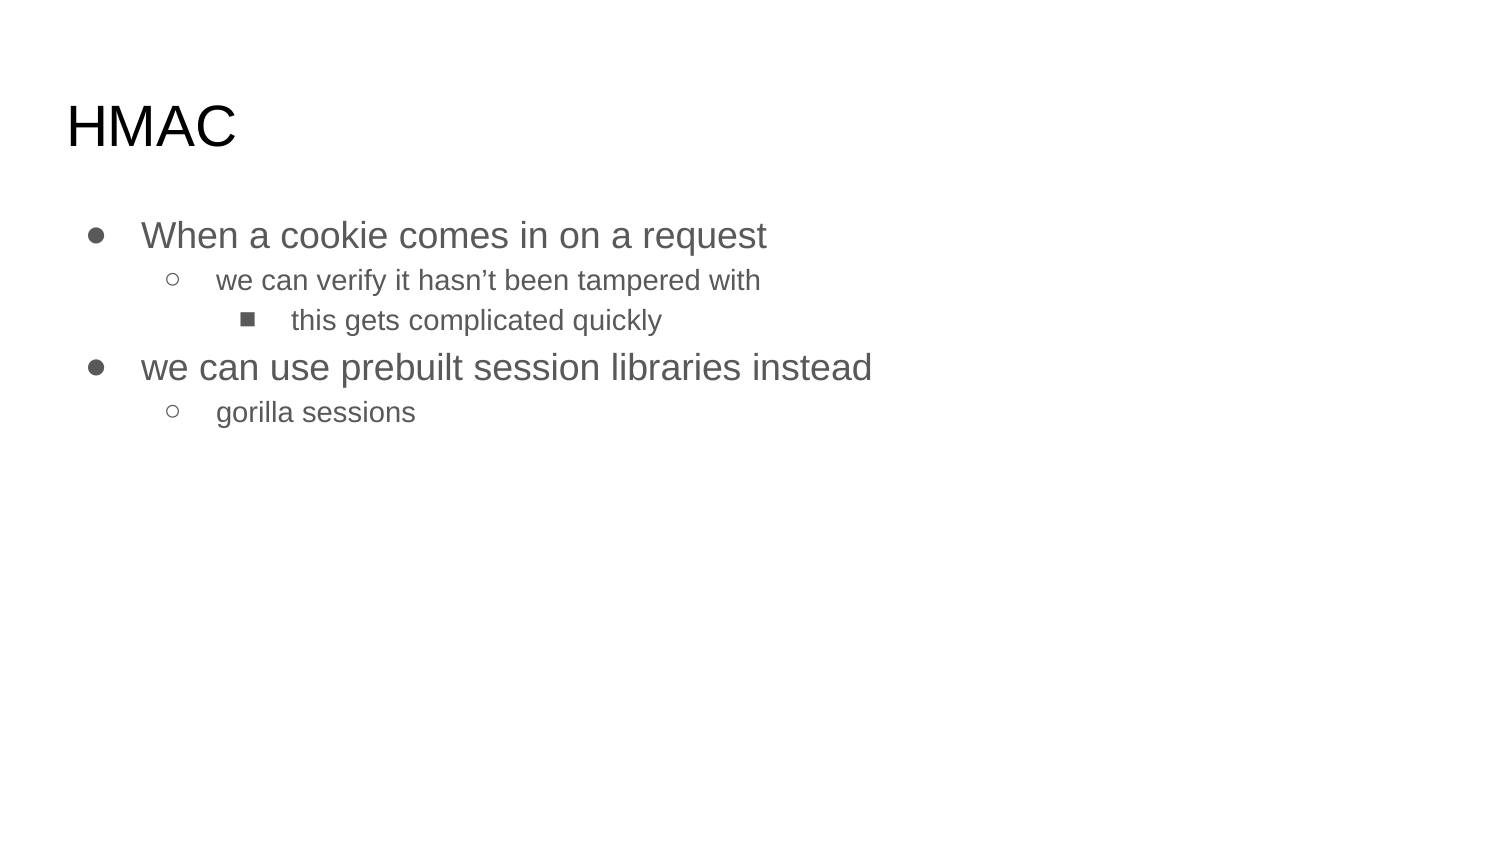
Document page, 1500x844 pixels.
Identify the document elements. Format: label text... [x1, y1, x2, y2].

list When a cookie comes in on a request we can verify it hasn’t been tampered with this gets complicated quickly we can use prebuilt session libraries instead gorilla sessions [51, 189, 1449, 750]
title HMAC [51, 72, 1449, 167]
